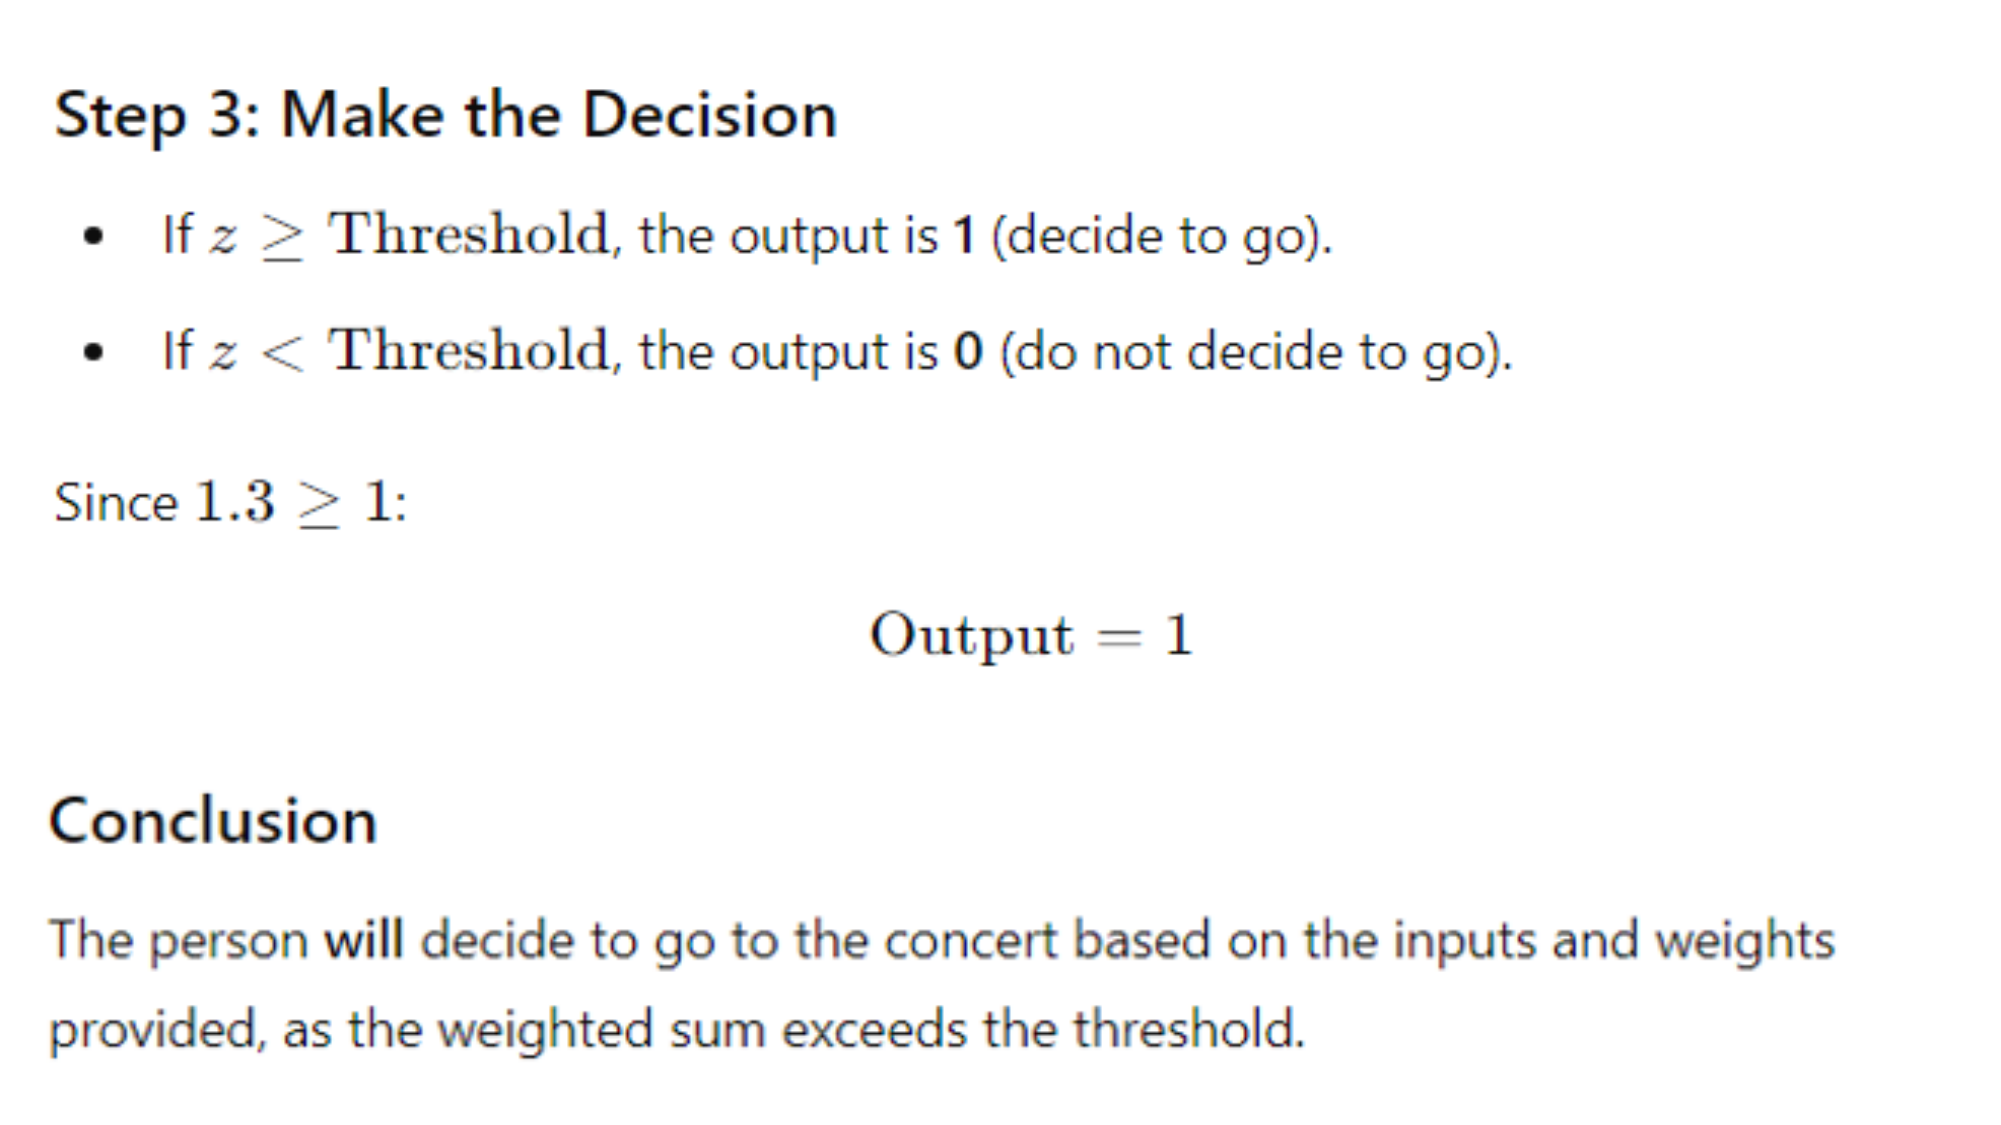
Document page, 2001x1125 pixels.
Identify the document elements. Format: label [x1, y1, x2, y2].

list [0, 59, 2000, 1097]
